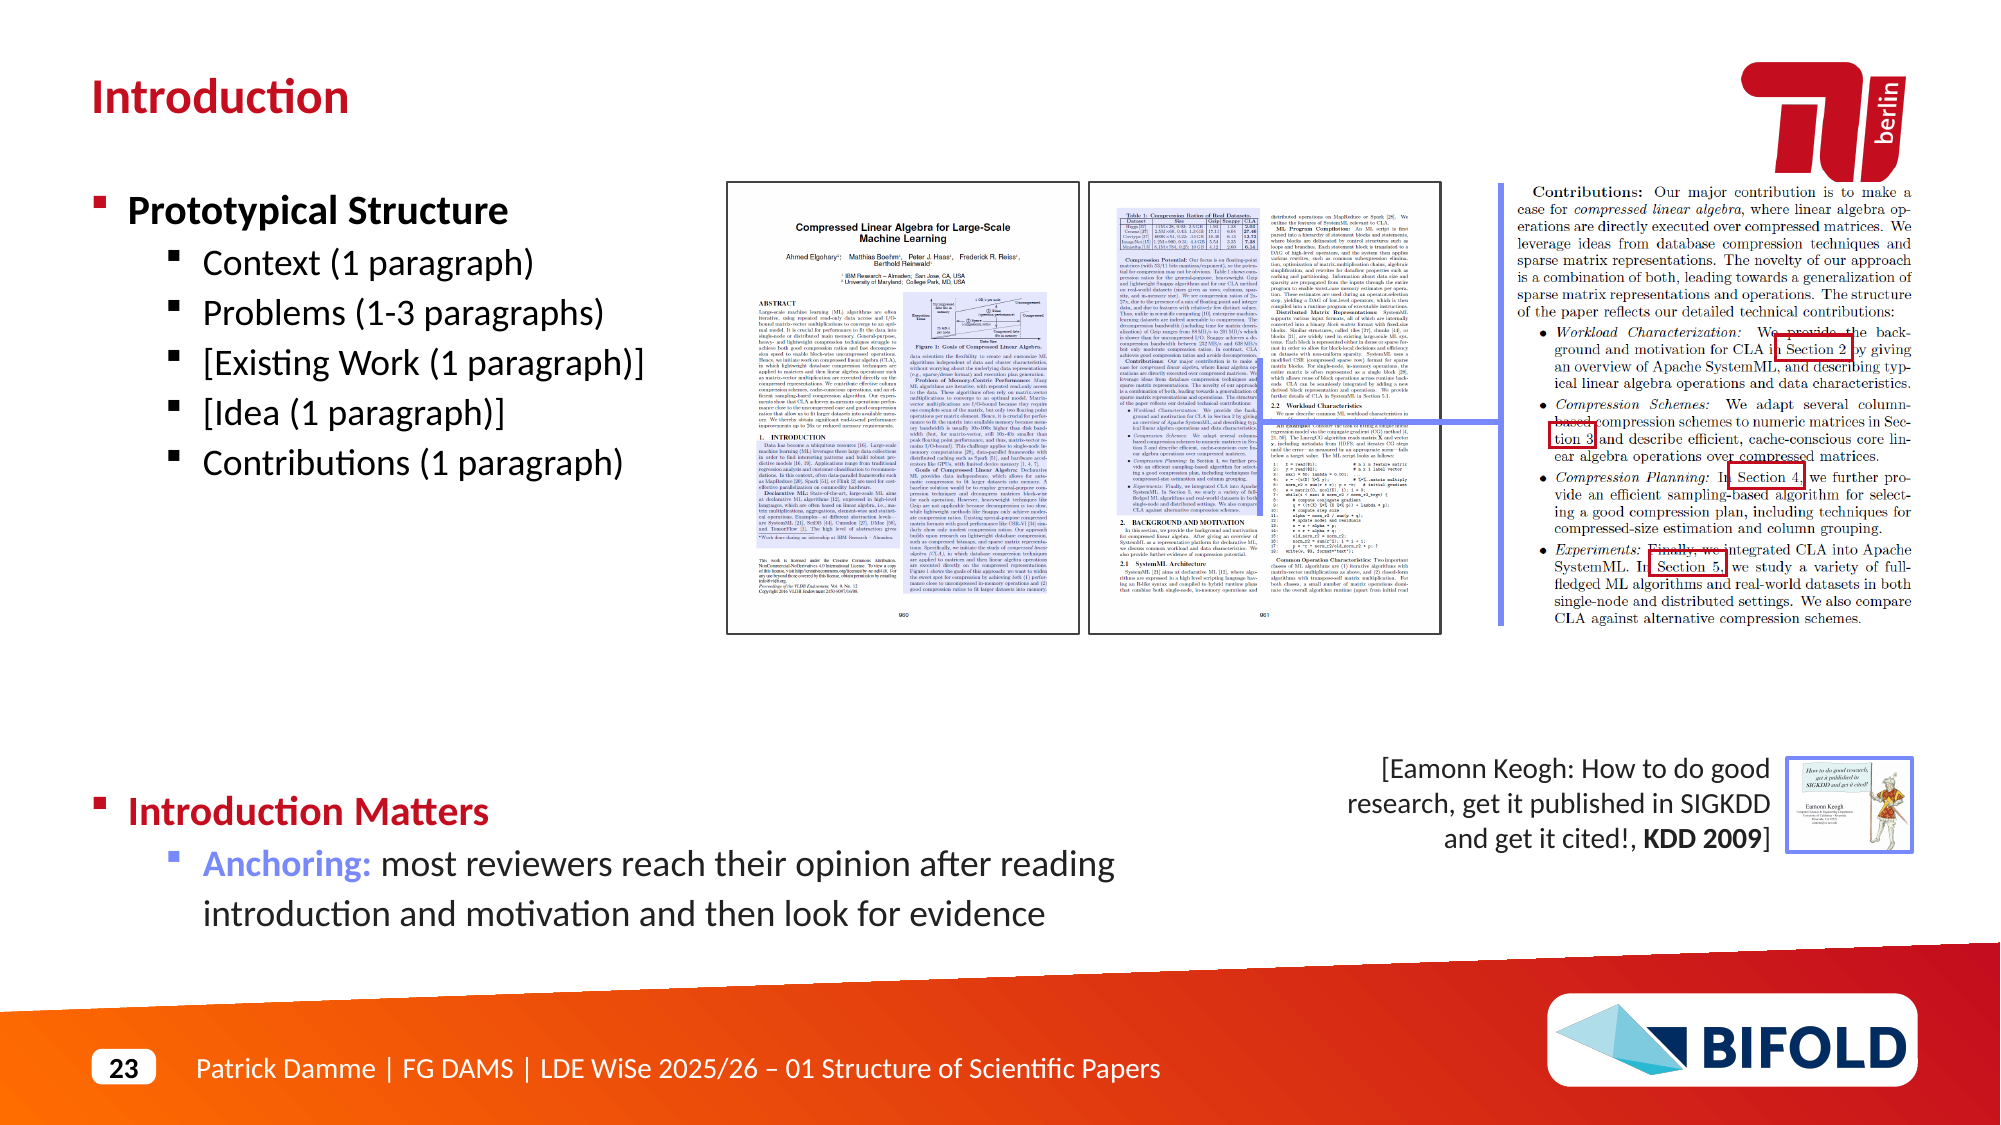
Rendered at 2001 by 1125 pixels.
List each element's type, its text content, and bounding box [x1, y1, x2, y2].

picture [1741, 62, 1906, 182]
list Prototypical Structure Context (1 paragraph) Problems (1-3 paragraphs) [Existing Work (1 paragraph)] [Idea (1 paragraph)] Contributions (1 paragraph) Introduction Matters Anchoring: most reviewers reach their opinion after reading introduction and motivation and then look for evidence [90, 182, 1151, 910]
text_box [Eamonn Keogh: How to do good research, get it published in SIGKDD and get it cited!, KDD 2009] [1332, 742, 1772, 862]
picture [1556, 1004, 1906, 1075]
picture [728, 182, 1078, 633]
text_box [1515, 182, 1915, 626]
picture [1788, 760, 1910, 851]
picture [1089, 182, 1440, 633]
list Introduction [91, 65, 1455, 183]
